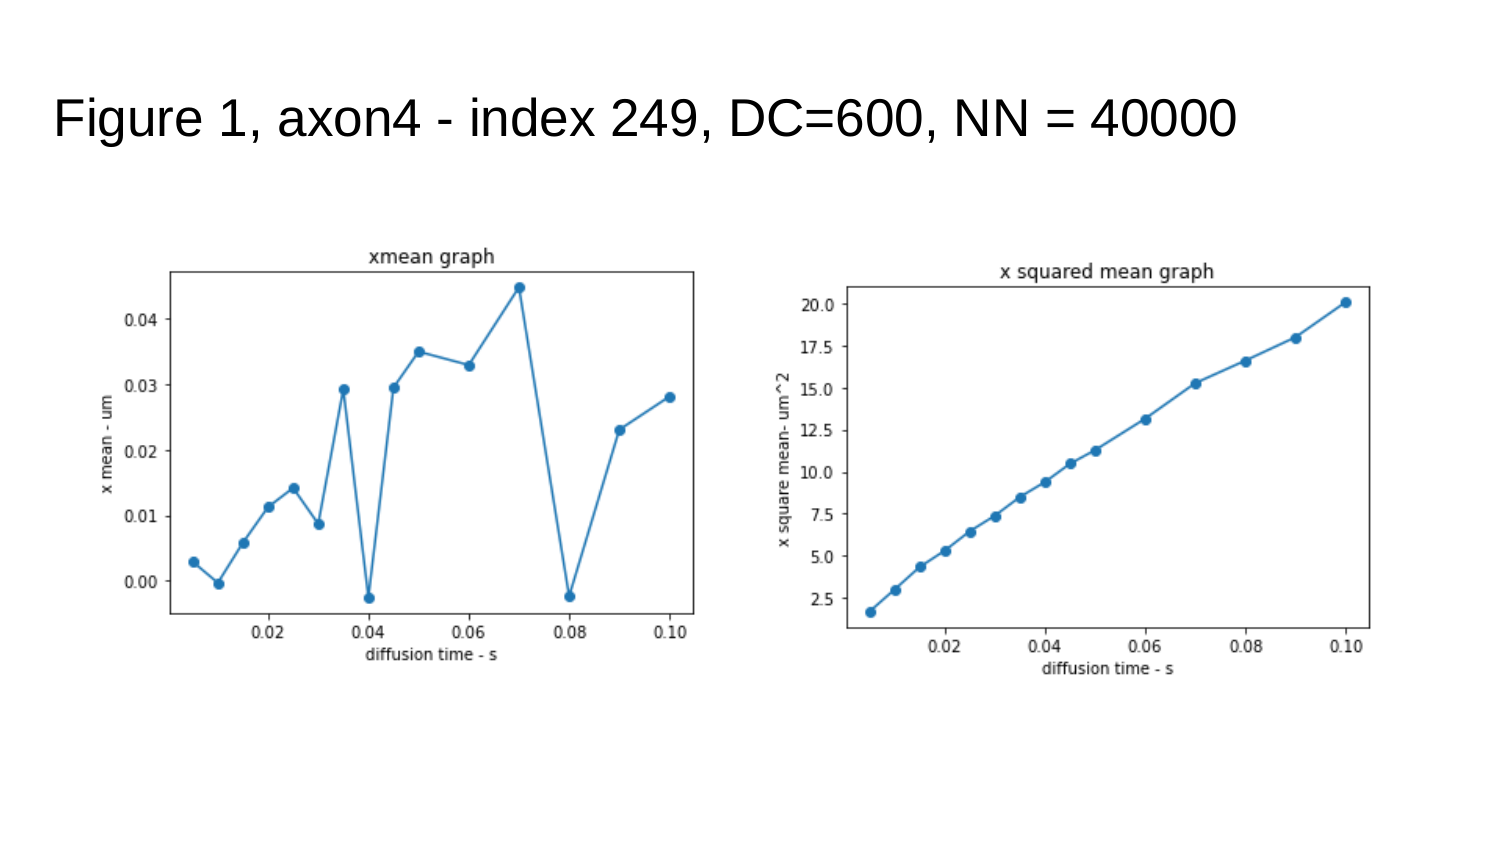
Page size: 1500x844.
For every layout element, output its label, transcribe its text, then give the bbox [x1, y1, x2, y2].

picture [767, 251, 1381, 687]
title Figure 1, axon4 - index 249, DC=600, NN = 40000 [38, 68, 1437, 163]
picture [90, 237, 704, 673]
